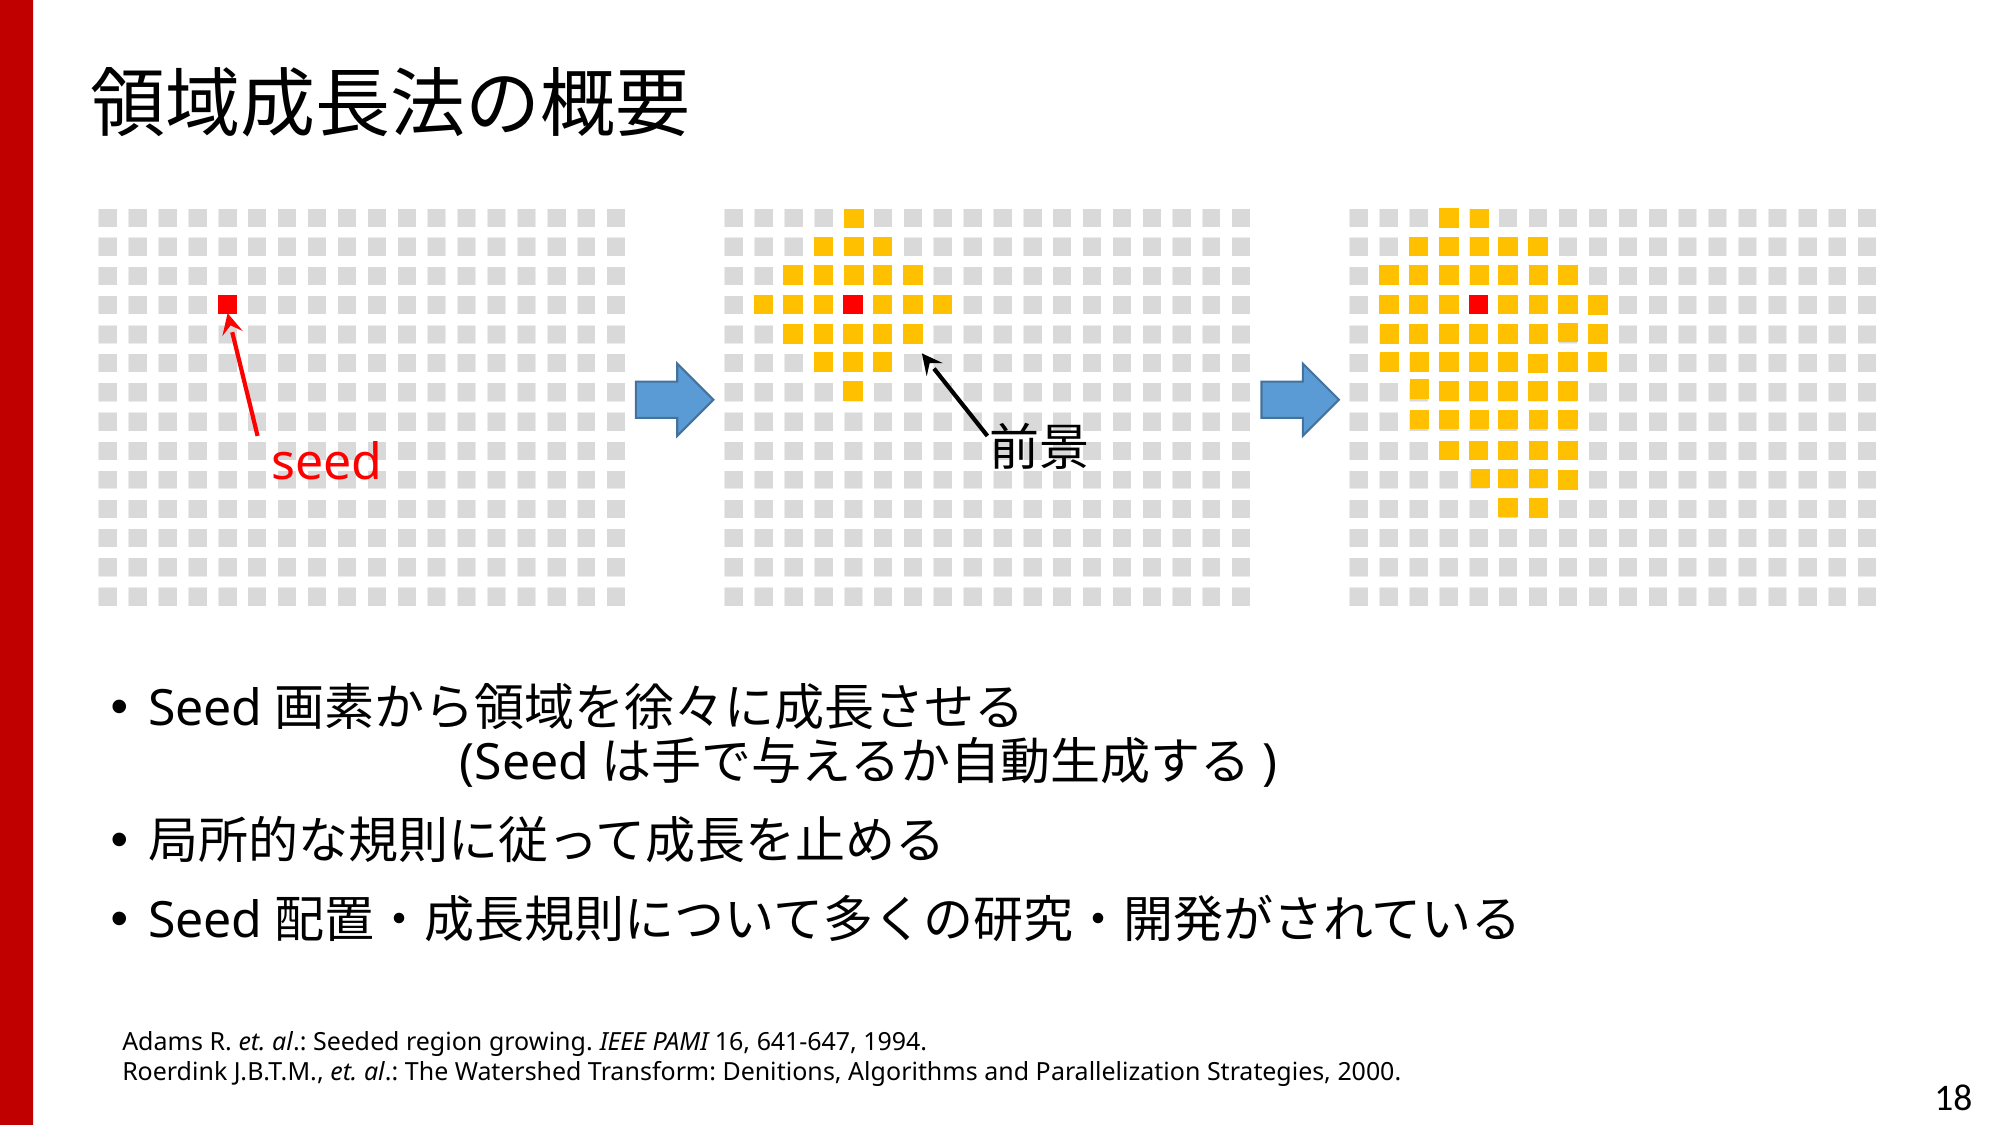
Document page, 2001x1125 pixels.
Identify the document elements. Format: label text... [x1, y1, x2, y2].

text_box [95, 206, 1879, 610]
title 領域成長法の概要 [75, 46, 1958, 167]
list Seed画素から領域を徐々に成長させる (Seedは手で与えるか自動生成する) 局所的な規則に従って成長を止める Seed配置・成長規則について多くの研究・開発がされている [95, 675, 1882, 1011]
slide_number 18 [1537, 1065, 1987, 1125]
text_box Adams R. et. al.: Seeded region growing. IEEE PAMI 16, 641-647, 1994. Roerdink J.B.T.M., et. al.: The Watershed Transform: Denitions, Algorithms and Parallelization Strategies, 2000. [107, 1018, 1525, 1094]
